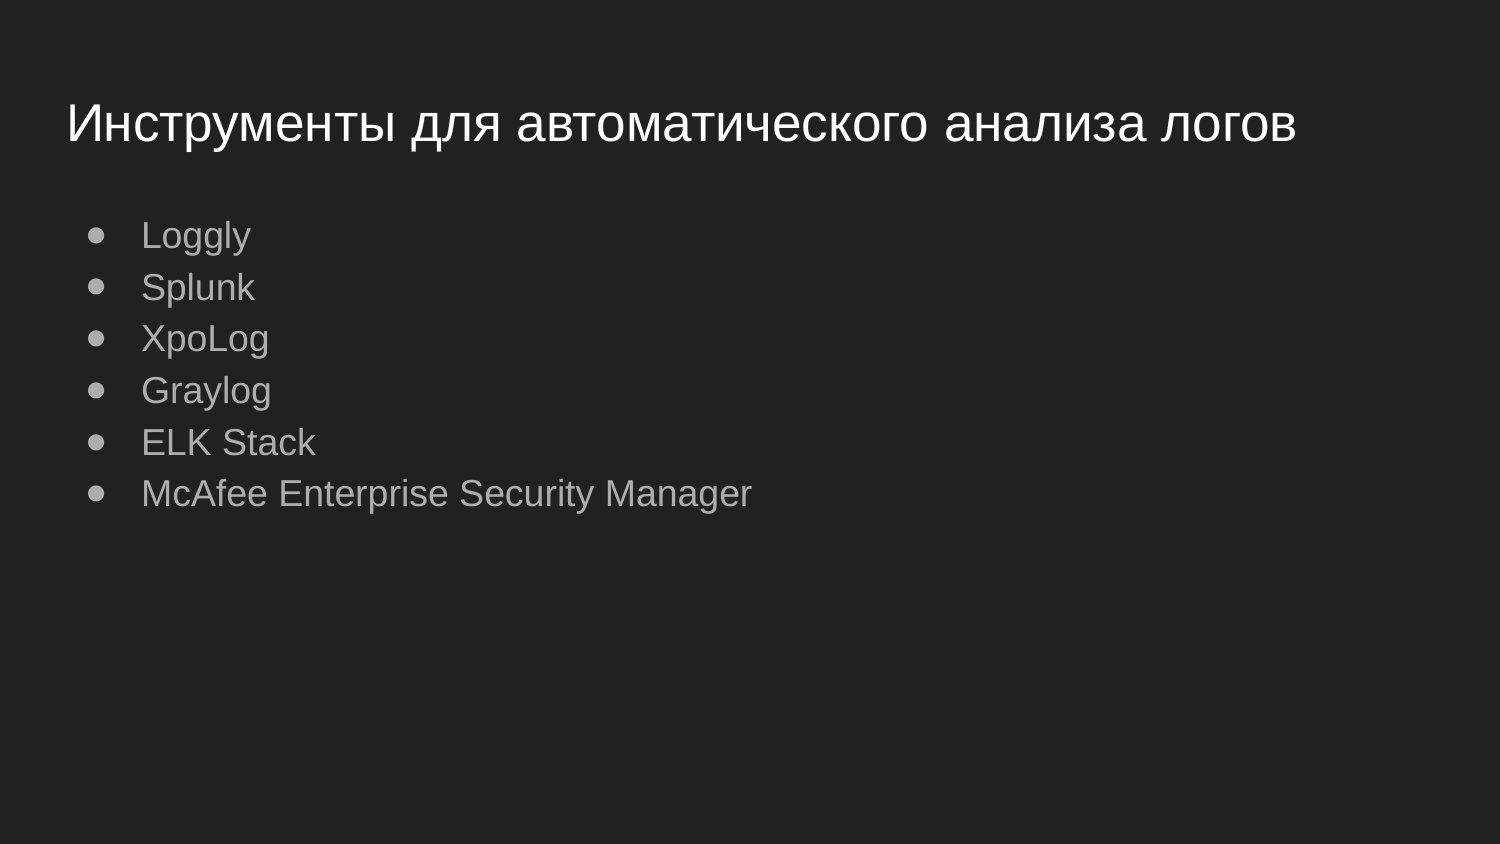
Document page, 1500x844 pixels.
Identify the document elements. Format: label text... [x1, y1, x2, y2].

title Инструменты для автоматического анализа логов [51, 72, 1449, 167]
list Loggly Splunk XpoLog Graylog ELK Stack McAfee Enterprise Security Manager [51, 189, 1449, 817]
